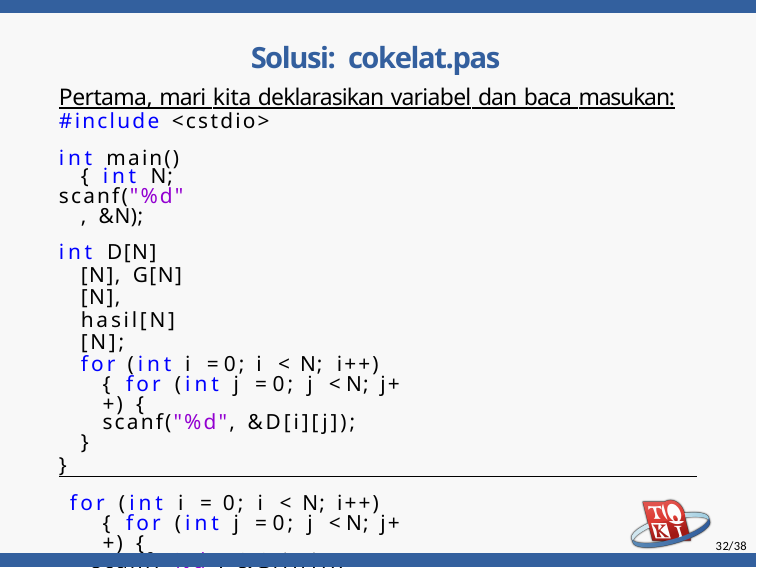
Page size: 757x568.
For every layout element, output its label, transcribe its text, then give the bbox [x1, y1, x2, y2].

picture [0, 0, 756, 13]
title Solusi: cokelat.pas [248, 36, 507, 81]
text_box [0, 495, 757, 568]
text_box Pertama, mari kita deklarasikan variabel dan baca masukan: #include <cstdio> int main() { int N; scanf("%d", &N); int D[N][N], G[N][N], hasil[N][N]; for (int i = 0; i < N; i++) { for (int j = 0; j < N; j++) { scanf("%d", &D[i][j]); } } for (int i = 0; i < N; i++) { for (int j = 0; j < N; j++) { scanf("%d", &G[i][j]); } } [56, 81, 699, 494]
